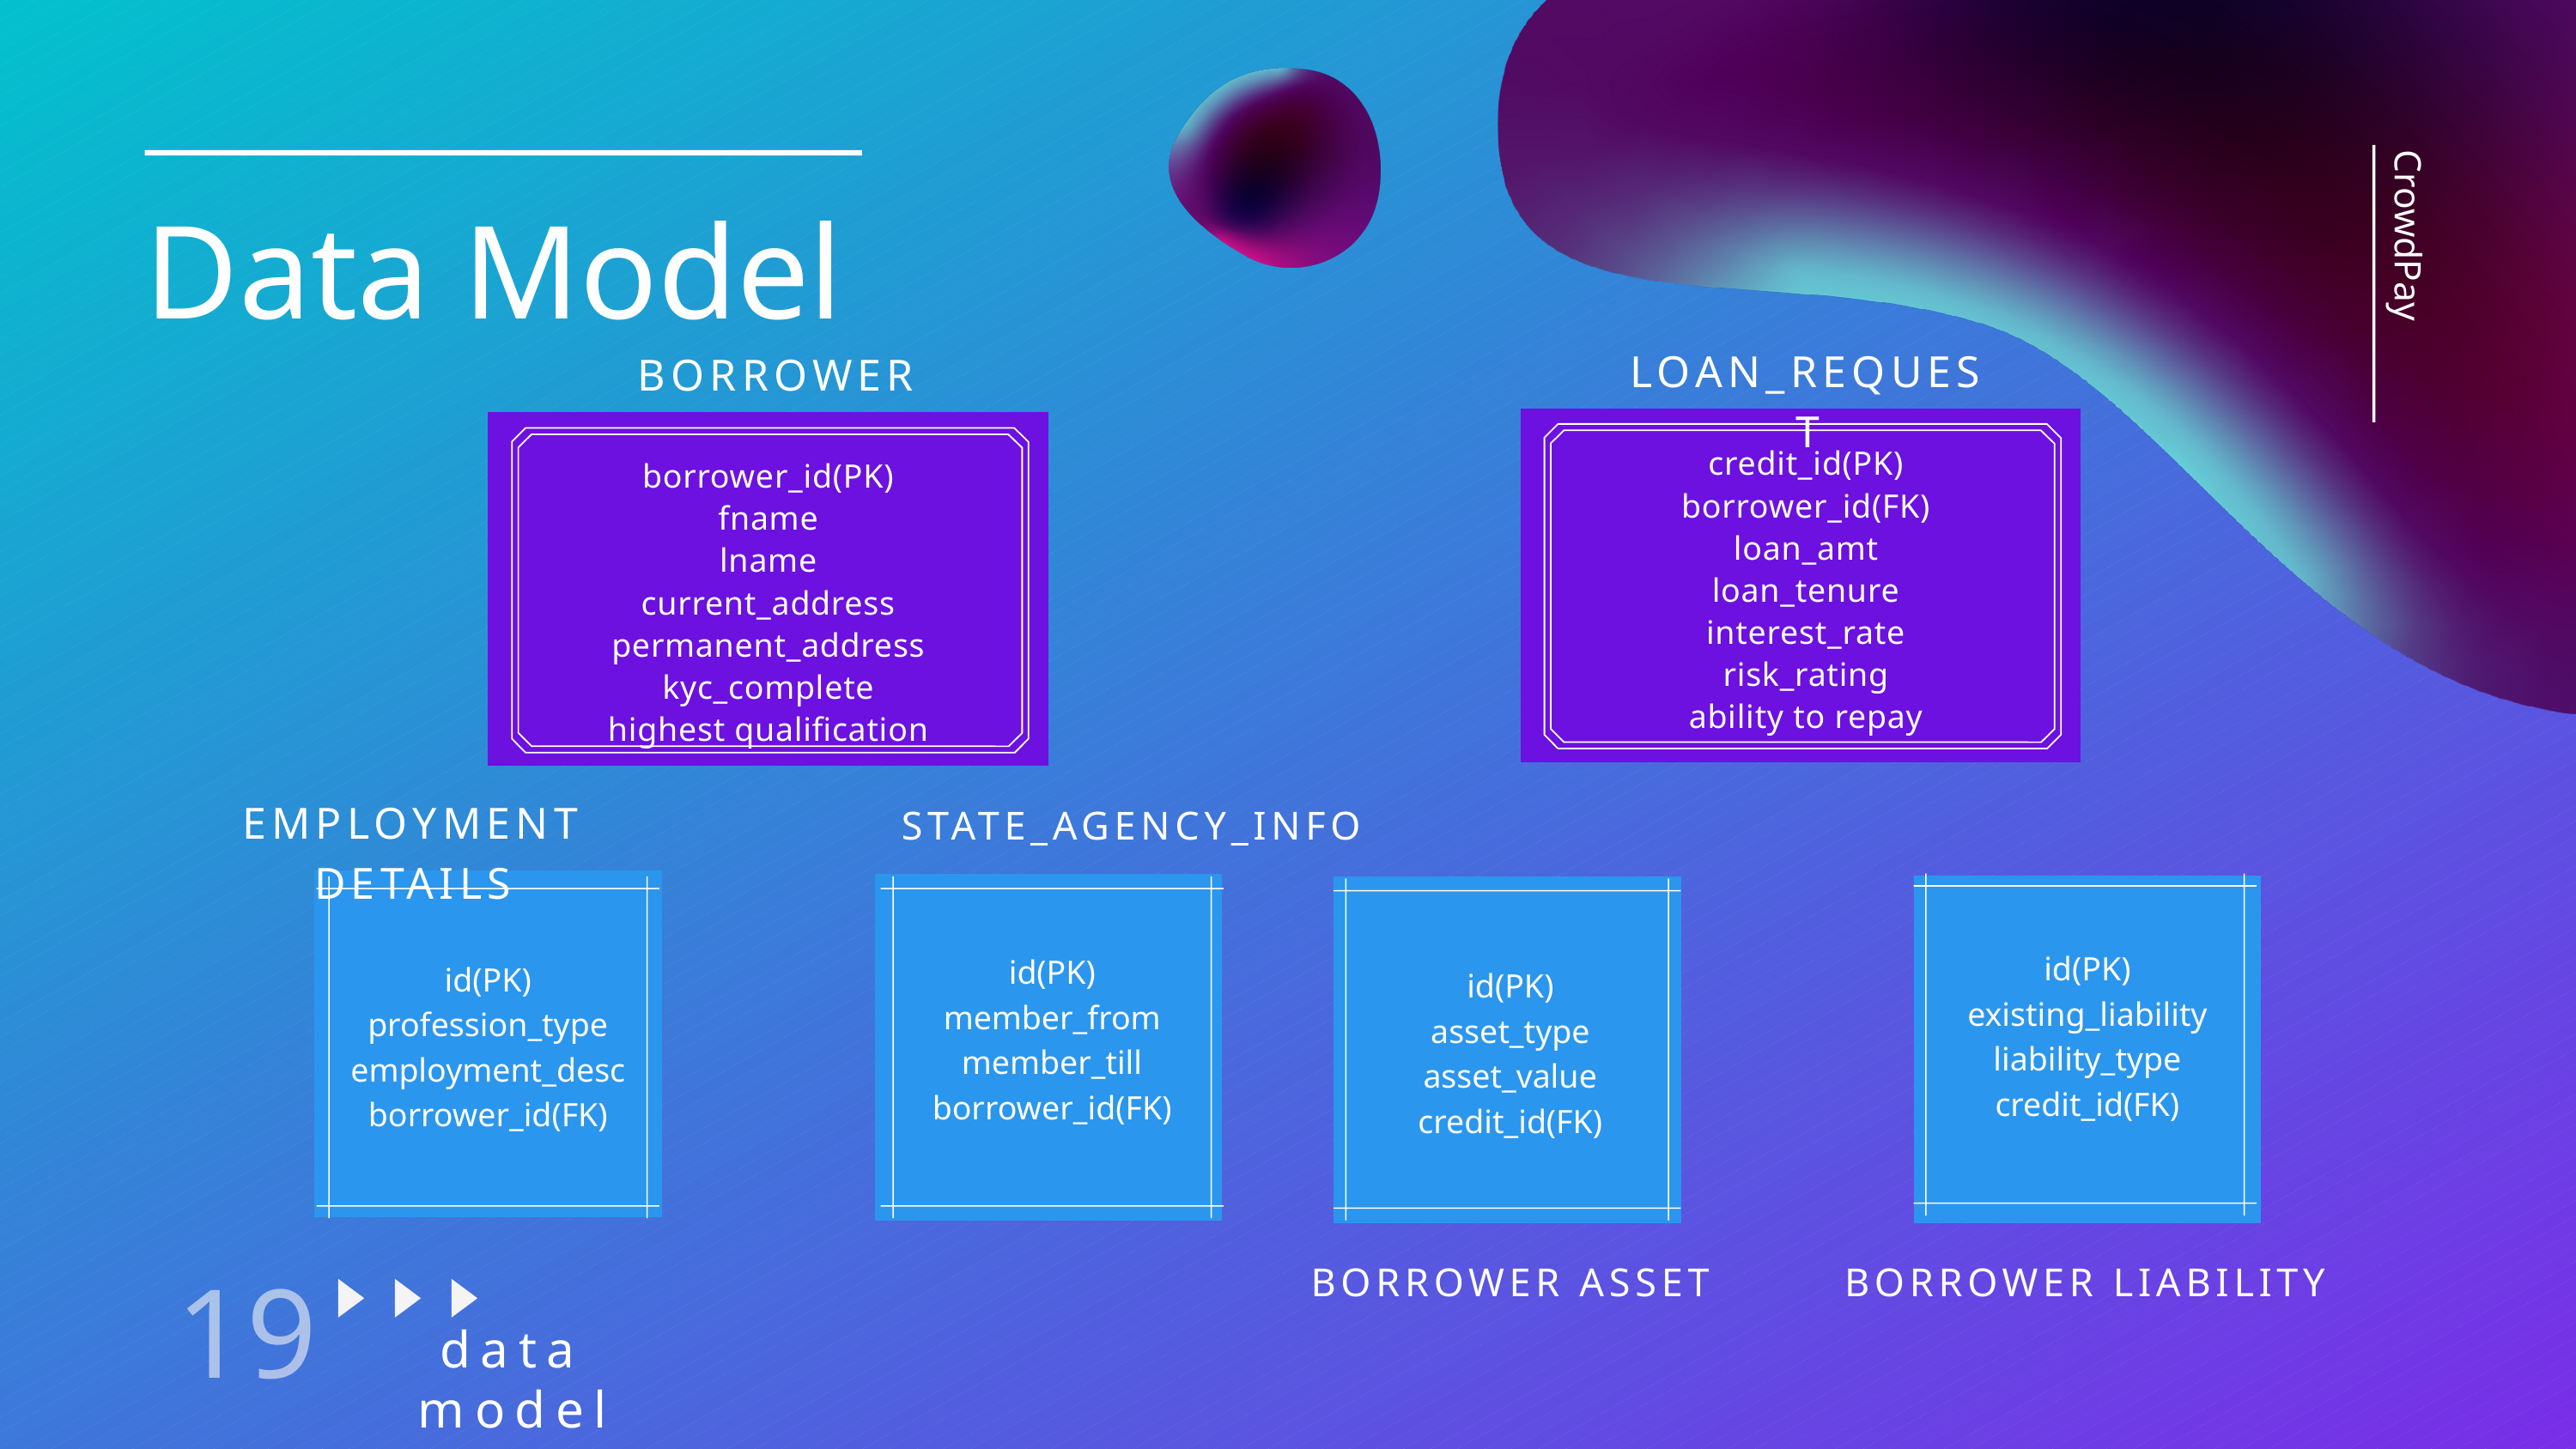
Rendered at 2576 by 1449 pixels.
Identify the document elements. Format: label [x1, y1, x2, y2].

text_box [606, 330, 934, 850]
text_box [1520, 408, 1634, 762]
text_box [1639, 327, 1966, 846]
text_box [874, 873, 1223, 1222]
text_box [880, 876, 1224, 1219]
text_box [1913, 873, 2257, 1216]
text_box [316, 876, 660, 1219]
text_box [337, 1278, 478, 1319]
text_box [939, 411, 1049, 767]
text_box [488, 411, 602, 767]
text_box [1333, 878, 1681, 1221]
picture [0, 0, 2576, 1449]
text_box [313, 870, 662, 877]
text_box [1969, 408, 2081, 762]
text_box [1913, 875, 2262, 1224]
